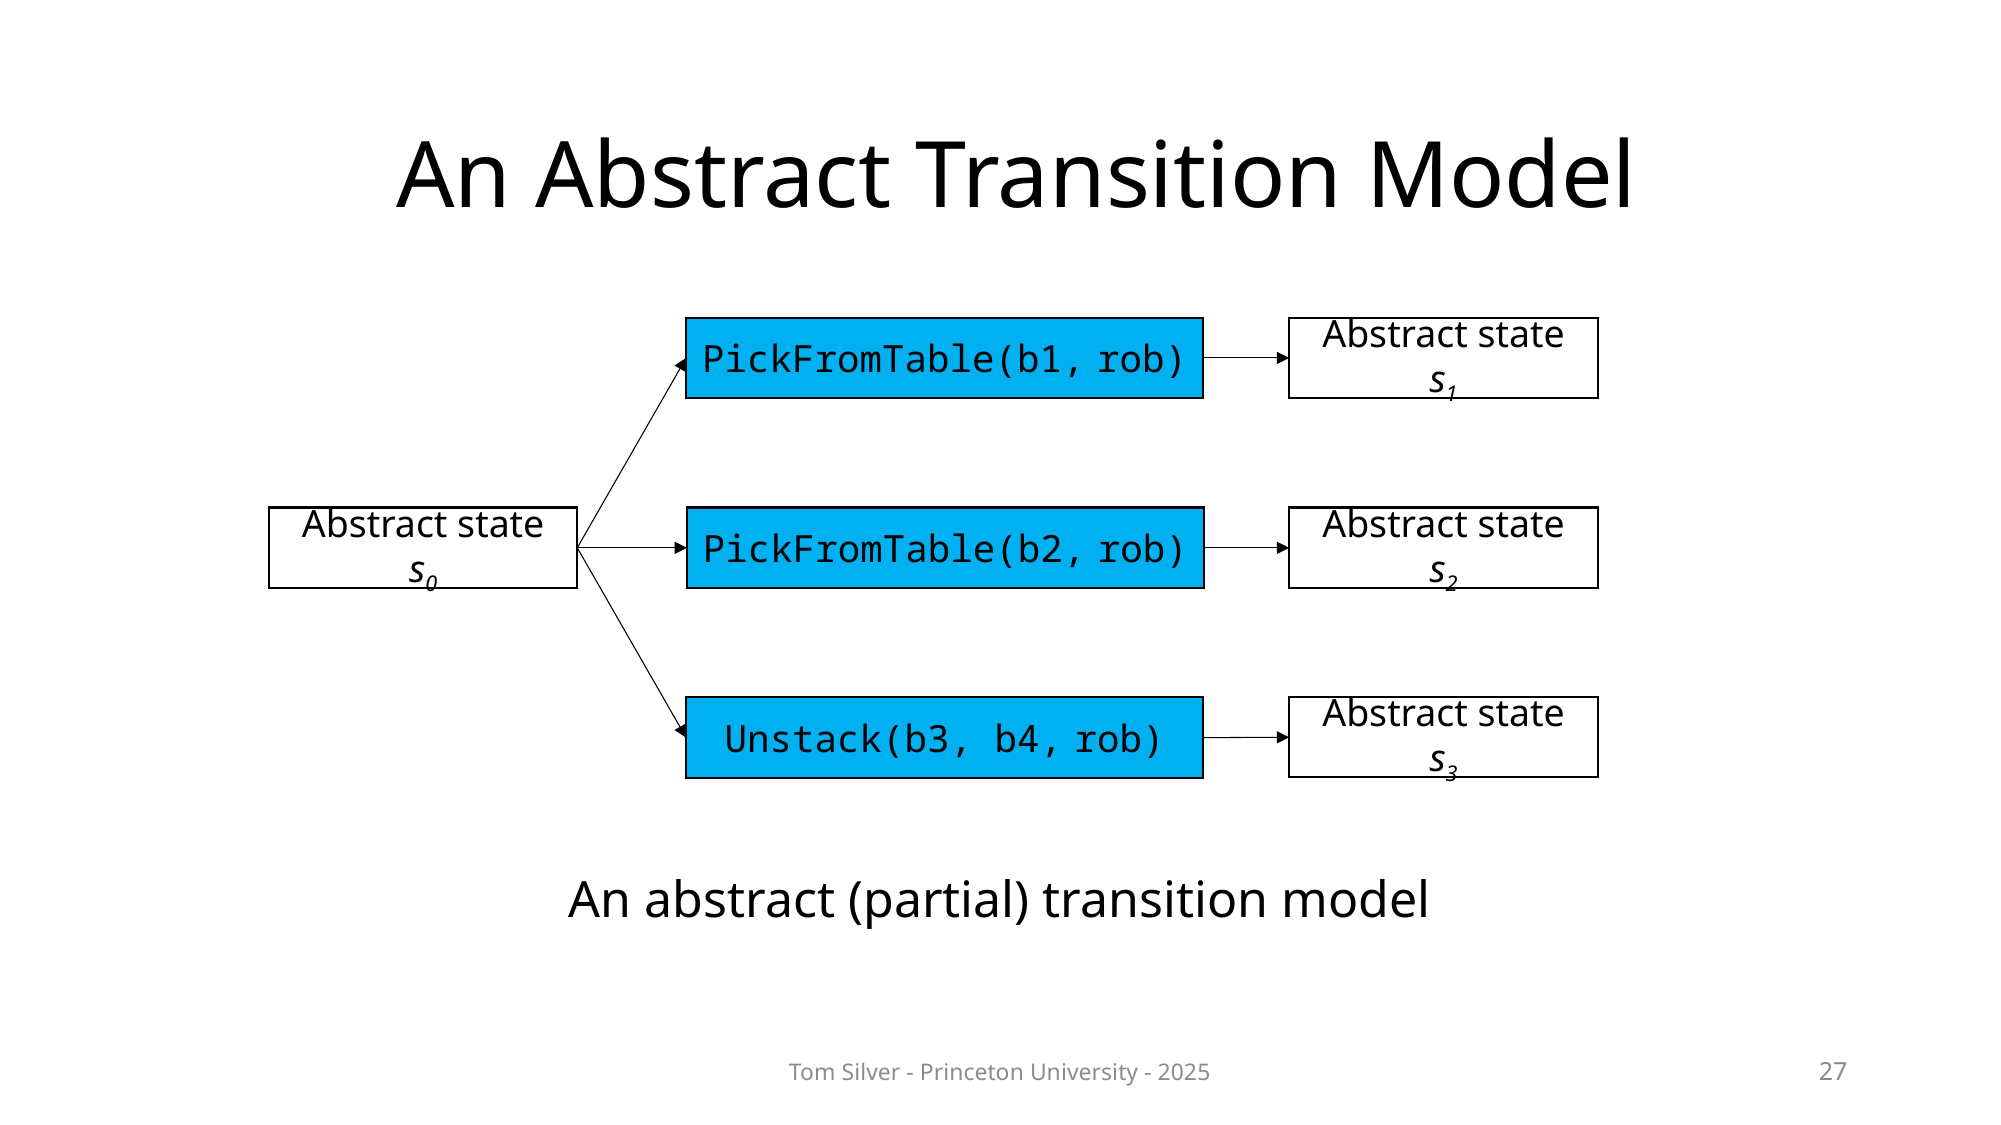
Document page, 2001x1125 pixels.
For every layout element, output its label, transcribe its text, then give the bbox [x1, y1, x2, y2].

slide_number 27 [1412, 1042, 1863, 1103]
text_box Abstract state s0 [268, 506, 577, 589]
text_box An abstract (partial) transition model [554, 860, 1446, 936]
text_box An Abstract Transition Model [51, 100, 1983, 254]
text_box Abstract state s3 [1288, 696, 1599, 778]
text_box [577, 357, 687, 547]
text_box Abstract state s1 [1288, 317, 1599, 399]
text_box Unstack(b3, b4, rob) [685, 696, 1204, 779]
text_box Abstract state s2 [1288, 506, 1599, 589]
text_box PickFromTable(b2, rob) [687, 506, 1205, 589]
text_box PickFromTable(b1, rob) [685, 317, 1204, 399]
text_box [577, 547, 687, 738]
footer Tom Silver - Princeton University - 2025 [605, 1042, 1395, 1103]
